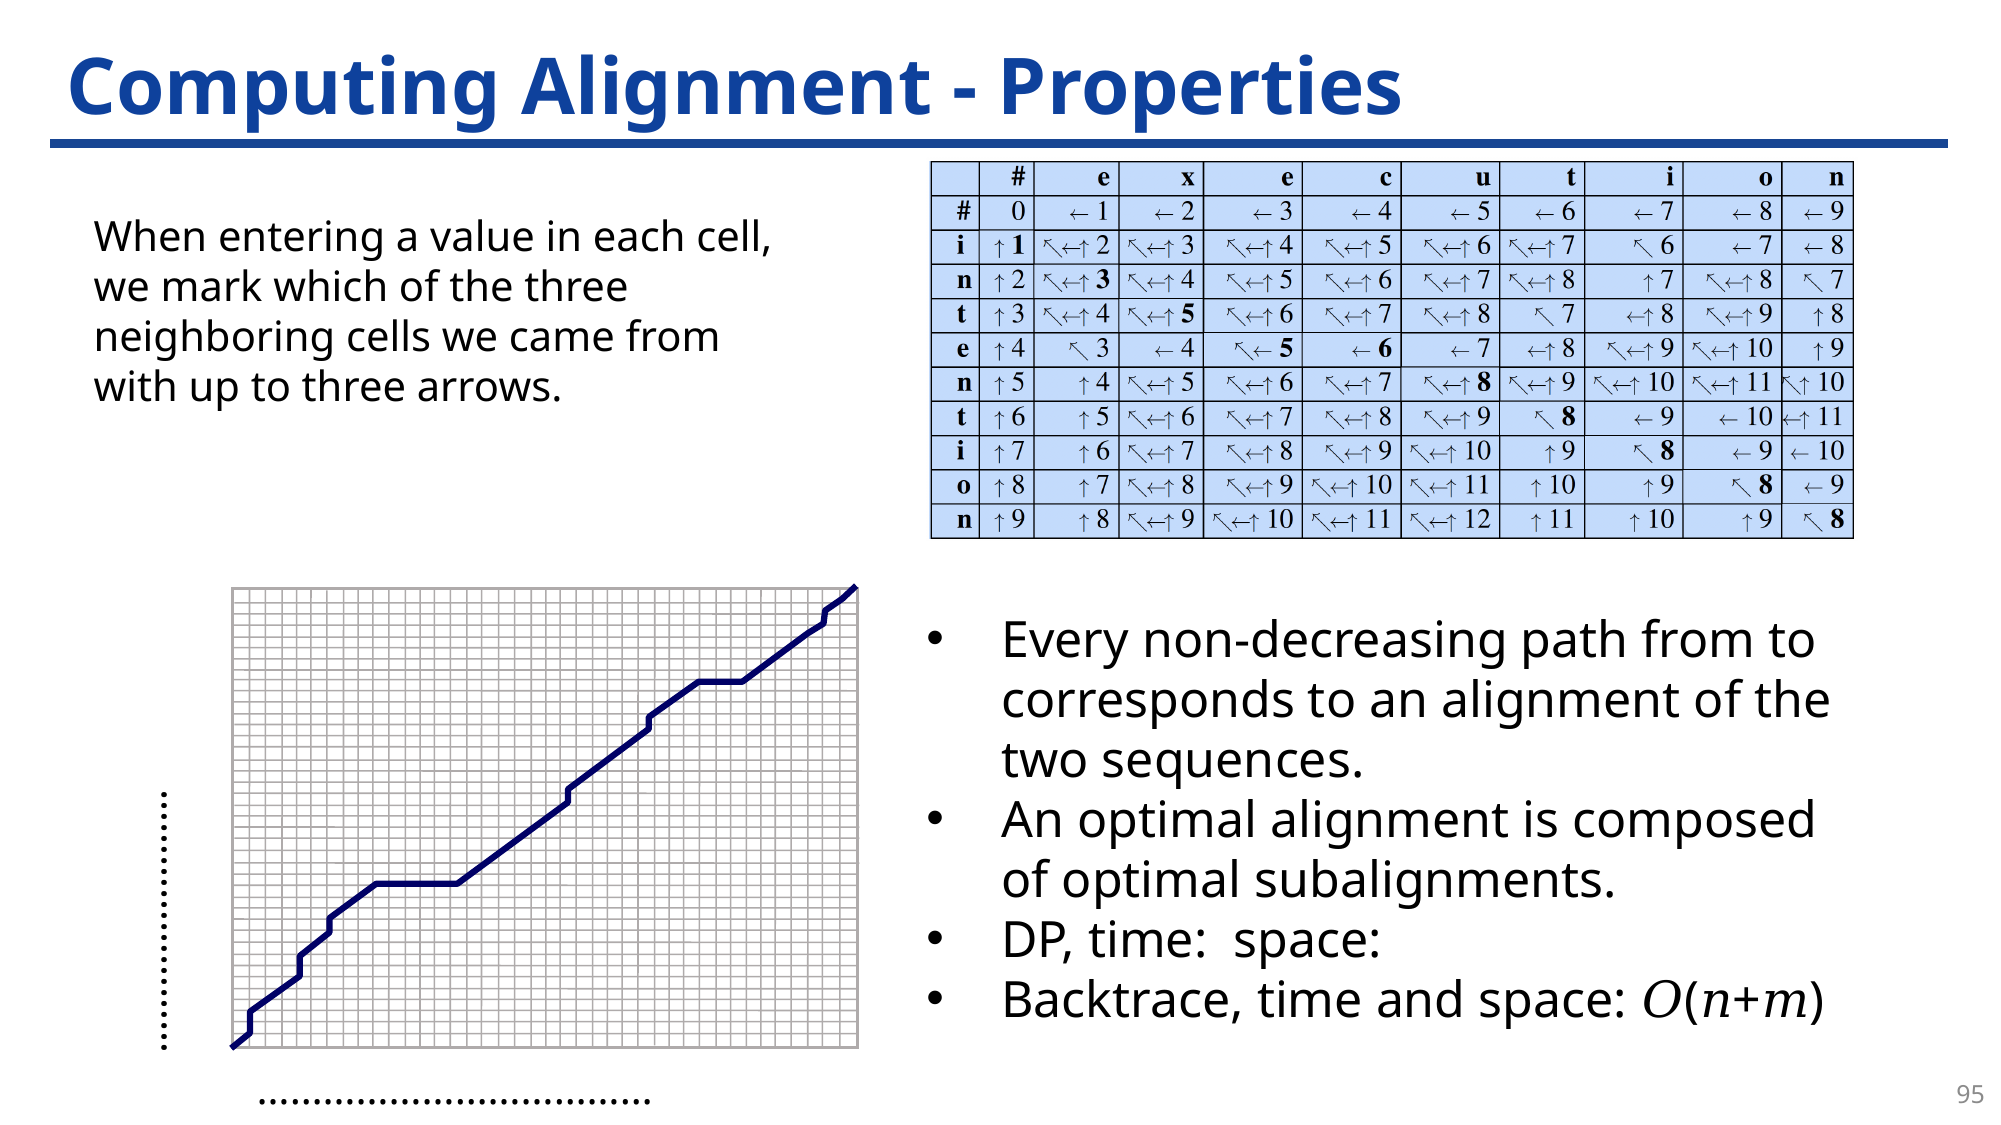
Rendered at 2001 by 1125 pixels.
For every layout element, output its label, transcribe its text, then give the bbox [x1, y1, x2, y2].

text_box [297, 828, 310, 838]
text_box [344, 747, 358, 760]
text_box [731, 943, 746, 954]
text_box [561, 1022, 576, 1033]
text_box [808, 898, 822, 907]
text_box [499, 680, 514, 690]
text_box [717, 839, 730, 850]
text_box [717, 828, 730, 838]
text_box [808, 659, 822, 670]
text_box [297, 931, 310, 942]
text_box [840, 989, 858, 999]
text_box [373, 736, 388, 746]
text_box [515, 794, 531, 805]
text_box [731, 1011, 746, 1021]
text_box [250, 783, 265, 793]
text_box [532, 851, 545, 863]
text_box [311, 638, 326, 647]
text_box [451, 851, 466, 862]
text_box [311, 626, 326, 637]
text_box [823, 702, 839, 713]
text_box [359, 648, 372, 658]
text_box [731, 931, 746, 942]
text_box [311, 603, 326, 613]
text_box [561, 648, 576, 658]
text_box [482, 626, 498, 637]
text_box [232, 714, 249, 760]
text_box [566, 794, 576, 805]
text_box [747, 714, 760, 724]
text_box [593, 989, 607, 999]
text_box [639, 588, 654, 602]
text_box [266, 638, 282, 647]
text_box [639, 603, 654, 613]
text_box [670, 839, 683, 850]
text_box [761, 783, 775, 793]
text_box [655, 898, 669, 907]
text_box [266, 839, 282, 850]
text_box [515, 908, 531, 919]
text_box [266, 626, 282, 637]
text_box [639, 816, 654, 827]
text_box [623, 816, 638, 827]
text_box [451, 1034, 481, 1048]
text_box [499, 714, 514, 724]
text_box [250, 761, 265, 770]
text_box [608, 736, 622, 746]
text_box [808, 1011, 822, 1021]
text_box [823, 1011, 839, 1021]
text_box [373, 603, 388, 613]
text_box [389, 702, 405, 713]
text_box [670, 626, 683, 637]
text_box [792, 761, 807, 771]
text_box [731, 691, 746, 701]
text_box [747, 828, 760, 838]
text_box [546, 966, 560, 976]
text_box [825, 603, 839, 613]
text_box [266, 875, 282, 885]
text_box [808, 714, 822, 724]
text_box [761, 908, 775, 919]
text_box [546, 680, 560, 690]
text_box [359, 1011, 372, 1021]
text_box [532, 680, 545, 690]
text_box [808, 747, 822, 760]
text_box [561, 828, 576, 838]
text_box [747, 931, 760, 942]
text_box [250, 736, 265, 746]
text_box [435, 1034, 450, 1048]
text_box [283, 783, 296, 793]
text_box [311, 794, 326, 805]
text_box [684, 747, 699, 760]
text_box [311, 989, 326, 999]
text_box [406, 747, 420, 760]
text_box [232, 931, 249, 965]
text_box [451, 783, 466, 793]
text_box [623, 725, 638, 735]
text_box [515, 875, 531, 885]
text_box [311, 1000, 326, 1010]
text_box [499, 931, 514, 942]
text_box [250, 851, 265, 862]
text_box [373, 614, 388, 625]
text_box [792, 886, 807, 897]
text_box [421, 603, 434, 613]
text_box [532, 806, 545, 815]
text_box [823, 931, 839, 942]
text_box [451, 955, 466, 965]
text_box [250, 886, 265, 897]
text_box [608, 886, 622, 897]
text_box [684, 1011, 699, 1021]
text_box [467, 714, 481, 724]
text_box [451, 626, 466, 637]
text_box [608, 747, 622, 758]
text_box [389, 614, 405, 625]
text_box [359, 806, 372, 815]
text_box [577, 931, 592, 942]
text_box [747, 659, 755, 665]
text_box [731, 626, 746, 637]
text_box [327, 816, 343, 827]
text_box [451, 725, 466, 735]
text_box [561, 771, 576, 782]
text_box [761, 943, 775, 954]
text_box [266, 670, 282, 679]
text_box [776, 680, 791, 690]
text_box [435, 920, 450, 930]
text_box [250, 747, 265, 760]
text_box [840, 671, 858, 679]
text_box [467, 977, 481, 988]
text_box [499, 725, 514, 735]
text_box [283, 816, 296, 827]
text_box [546, 671, 560, 679]
text_box [482, 828, 498, 838]
text_box [266, 966, 281, 976]
text_box [297, 783, 310, 793]
text_box [344, 691, 358, 701]
text_box [840, 714, 858, 724]
text_box [266, 931, 282, 942]
text_box [655, 747, 669, 760]
text_box [840, 839, 858, 850]
text_box [639, 614, 654, 625]
text_box [747, 588, 760, 602]
text_box [254, 1024, 265, 1033]
text_box [283, 839, 296, 850]
text_box [776, 747, 791, 760]
text_box [232, 1000, 249, 1033]
text_box [747, 626, 760, 637]
text_box [731, 1000, 746, 1010]
text_box [489, 855, 498, 862]
text_box [297, 680, 310, 690]
text_box [731, 588, 746, 602]
text_box [421, 626, 434, 637]
text_box [283, 680, 296, 690]
text_box [435, 1000, 450, 1010]
text_box [561, 671, 576, 679]
text_box [406, 603, 420, 613]
text_box [389, 626, 405, 637]
text_box [840, 659, 858, 670]
text_box [406, 736, 420, 746]
text_box [608, 614, 622, 625]
text_box [577, 828, 592, 838]
text_box [717, 691, 730, 701]
text_box [747, 691, 760, 701]
text_box [467, 886, 481, 897]
text_box [684, 588, 716, 602]
text_box [731, 772, 746, 782]
text_box [761, 614, 775, 625]
text_box [761, 920, 775, 930]
text_box [250, 691, 265, 701]
text_box [467, 603, 481, 613]
text_box [393, 921, 405, 930]
text_box [515, 931, 531, 942]
text_box [327, 603, 343, 613]
text_box [608, 1011, 622, 1021]
text_box [623, 920, 637, 930]
text_box [359, 794, 372, 805]
text_box [700, 638, 716, 647]
text_box [499, 771, 514, 782]
text_box [482, 1034, 514, 1048]
text_box [250, 702, 265, 713]
text_box [250, 908, 265, 919]
text_box [670, 747, 683, 760]
text_box [577, 851, 592, 863]
text_box [747, 648, 760, 658]
text_box [266, 783, 282, 793]
text_box [359, 966, 372, 976]
text_box [684, 955, 699, 965]
text_box [623, 943, 637, 954]
text_box [515, 671, 531, 679]
text_box [655, 680, 669, 690]
text_box [608, 851, 622, 863]
text_box [623, 955, 637, 965]
text_box [700, 783, 716, 793]
text_box [406, 588, 420, 602]
text_box [608, 671, 622, 679]
text_box [451, 920, 466, 930]
text_box [515, 806, 531, 815]
text_box [577, 955, 592, 965]
text_box [311, 931, 326, 942]
text_box [311, 702, 326, 713]
text_box [467, 771, 481, 782]
text_box [515, 955, 531, 965]
text_box [344, 794, 358, 805]
text_box [532, 691, 545, 701]
text_box [424, 899, 434, 907]
text_box [546, 794, 560, 805]
text_box [717, 614, 730, 625]
text_box [373, 638, 388, 647]
text_box [283, 638, 296, 647]
text_box [435, 943, 450, 954]
text_box [639, 747, 654, 760]
text_box [593, 614, 607, 625]
text_box [297, 603, 310, 613]
text_box [639, 691, 654, 701]
text_box [700, 989, 716, 999]
text_box [467, 691, 481, 701]
text_box [344, 1000, 358, 1010]
text_box [761, 806, 775, 815]
text_box [623, 875, 637, 885]
text_box [389, 966, 405, 976]
text_box [655, 1000, 669, 1010]
text_box [577, 989, 592, 999]
text_box [700, 908, 716, 919]
text_box [577, 747, 592, 760]
text_box [406, 977, 420, 988]
text_box [776, 702, 791, 713]
text_box [451, 863, 466, 874]
text_box [731, 603, 746, 613]
text_box [389, 714, 405, 724]
text_box [717, 725, 730, 735]
text_box [482, 1000, 498, 1010]
text_box [451, 736, 466, 746]
text_box [327, 648, 343, 658]
text_box [233, 1036, 249, 1048]
text_box [421, 1022, 434, 1033]
text_box [546, 851, 560, 863]
text_box [808, 691, 822, 701]
text_box [577, 908, 592, 919]
text_box [515, 691, 531, 701]
text_box [670, 977, 683, 988]
text_box [373, 659, 388, 669]
text_box [700, 603, 716, 613]
text_box [823, 864, 839, 874]
text_box [297, 1011, 310, 1021]
text_box [655, 908, 669, 919]
text_box [700, 806, 716, 815]
text_box [670, 725, 683, 735]
text_box [373, 725, 388, 735]
text_box [266, 659, 282, 669]
text_box [250, 725, 265, 735]
text_box [717, 659, 730, 670]
text_box [327, 691, 343, 701]
text_box [623, 671, 638, 679]
text_box [435, 648, 450, 658]
text_box [454, 879, 466, 885]
text_box [623, 908, 637, 919]
text_box [435, 626, 450, 637]
text_box [311, 1011, 326, 1021]
text_box [373, 670, 388, 679]
text_box [670, 864, 683, 874]
text_box [670, 772, 683, 782]
text_box [684, 828, 699, 838]
text_box [373, 714, 388, 724]
text_box [311, 659, 326, 669]
text_box [623, 1022, 637, 1033]
text_box [373, 875, 388, 885]
text_box [561, 1011, 576, 1021]
text_box [561, 691, 576, 701]
text_box [250, 794, 265, 805]
text_box [623, 1011, 637, 1021]
text_box [593, 771, 607, 782]
text_box [499, 1000, 514, 1010]
text_box [761, 1000, 775, 1010]
text_box [546, 1000, 560, 1010]
text_box [532, 886, 545, 897]
text_box [283, 920, 296, 930]
text_box [515, 614, 531, 625]
text_box [608, 806, 622, 815]
text_box [532, 828, 545, 838]
text_box [639, 626, 654, 637]
text_box [840, 828, 858, 838]
text_box [546, 1011, 560, 1021]
text_box [451, 816, 466, 827]
text_box [761, 725, 775, 735]
text_box [283, 908, 296, 919]
text_box [700, 839, 716, 850]
text_box [344, 828, 358, 838]
text_box [451, 828, 466, 838]
text_box [700, 966, 716, 976]
text_box [421, 714, 434, 724]
text_box [389, 736, 405, 746]
text_box [684, 816, 699, 827]
text_box [700, 736, 716, 746]
text_box [684, 725, 699, 735]
text_box [808, 702, 822, 713]
text_box [406, 626, 420, 637]
text_box [684, 864, 699, 874]
text_box [344, 839, 358, 850]
text_box [623, 794, 638, 805]
text_box [283, 626, 296, 637]
text_box [532, 638, 545, 647]
text_box [561, 783, 575, 793]
text_box [546, 638, 560, 647]
text_box [266, 1022, 281, 1033]
text_box [373, 977, 388, 988]
text_box [327, 828, 343, 838]
text_box [808, 828, 822, 838]
text_box [747, 794, 760, 805]
text_box [593, 966, 607, 976]
text_box [561, 614, 576, 625]
text_box [717, 648, 730, 658]
text_box [499, 989, 514, 999]
text_box [823, 648, 839, 658]
text_box [700, 920, 716, 930]
text_box [577, 816, 592, 827]
text_box [593, 931, 607, 942]
text_box [373, 851, 388, 862]
text_box [823, 851, 839, 863]
text_box [406, 783, 420, 793]
text_box [670, 851, 683, 863]
text_box [532, 1011, 545, 1021]
text_box [561, 966, 576, 976]
text_box [561, 864, 576, 874]
text_box [311, 898, 326, 907]
text_box [840, 816, 858, 827]
text_box [344, 670, 358, 679]
text_box [684, 714, 699, 724]
text_box [282, 955, 296, 965]
text_box [482, 806, 498, 815]
text_box [421, 648, 434, 658]
text_box [823, 920, 839, 930]
text_box [747, 920, 760, 930]
text_box [639, 772, 654, 782]
text_box [670, 638, 683, 647]
text_box [717, 886, 730, 897]
text_box [747, 898, 760, 907]
text_box [250, 898, 265, 907]
text_box [623, 648, 638, 658]
text_box [359, 783, 372, 793]
text_box [406, 771, 420, 782]
text_box [311, 875, 326, 885]
text_box [515, 761, 531, 770]
text_box [359, 875, 372, 885]
text_box [467, 931, 481, 942]
text_box [546, 747, 560, 760]
text_box [406, 875, 420, 883]
text_box [792, 806, 807, 815]
text_box [655, 736, 669, 746]
text_box [761, 1022, 775, 1033]
text_box [250, 659, 265, 669]
text_box [532, 671, 545, 679]
text_box [593, 671, 607, 679]
text_box [532, 725, 545, 735]
text_box [577, 1000, 592, 1010]
text_box [623, 839, 637, 850]
text_box [283, 828, 296, 838]
text_box [467, 955, 481, 965]
text_box [451, 714, 466, 724]
text_box [655, 783, 669, 793]
text_box [344, 977, 358, 988]
text_box [684, 931, 699, 942]
text_box [684, 603, 699, 613]
text_box [840, 588, 851, 596]
text_box [761, 588, 807, 602]
text_box [373, 588, 405, 602]
text_box [327, 1022, 343, 1033]
text_box [327, 626, 343, 637]
text_box [406, 680, 420, 690]
text_box [655, 816, 669, 827]
text_box [373, 648, 388, 658]
text_box [623, 966, 637, 976]
text_box [776, 977, 791, 988]
text_box [331, 967, 343, 976]
text_box [577, 702, 592, 713]
text_box [266, 736, 282, 746]
text_box [761, 671, 775, 679]
text_box [776, 691, 791, 701]
text_box [499, 816, 514, 827]
text_box [297, 725, 310, 735]
text_box [761, 702, 775, 713]
text_box [731, 1022, 746, 1033]
text_box [435, 714, 450, 724]
text_box [389, 638, 405, 647]
text_box [389, 1000, 405, 1010]
text_box [270, 1013, 281, 1021]
text_box [561, 989, 576, 999]
text_box [546, 648, 560, 658]
text_box [532, 920, 545, 930]
text_box [561, 603, 576, 613]
text_box [684, 898, 699, 907]
text_box [731, 828, 746, 838]
text_box [532, 736, 545, 746]
text_box [840, 603, 858, 613]
text_box [776, 626, 791, 637]
text_box [327, 908, 341, 919]
text_box [373, 989, 388, 999]
text_box [283, 588, 372, 602]
text_box [266, 747, 282, 760]
text_box [670, 680, 683, 690]
text_box [761, 603, 775, 613]
text_box [297, 626, 310, 637]
text_box [515, 1011, 531, 1021]
text_box [283, 702, 296, 713]
text_box [808, 648, 822, 658]
text_box [608, 714, 622, 724]
text_box [482, 1011, 498, 1021]
text_box [638, 875, 654, 885]
text_box [406, 955, 420, 965]
text_box [467, 794, 481, 805]
text_box [593, 955, 607, 965]
text_box [808, 931, 822, 942]
text_box [467, 702, 481, 713]
text_box [761, 966, 775, 976]
text_box [515, 977, 531, 988]
text_box [577, 920, 592, 930]
text_box [421, 875, 434, 883]
text_box [283, 736, 296, 746]
text_box [499, 747, 514, 760]
text_box [823, 691, 839, 701]
text_box [776, 875, 791, 885]
text_box [700, 875, 716, 885]
text_box [359, 747, 372, 760]
text_box [776, 816, 791, 827]
text_box [373, 771, 388, 782]
text_box [561, 725, 576, 735]
text_box [776, 659, 791, 670]
text_box [421, 816, 434, 827]
text_box [451, 603, 466, 613]
text_box [561, 680, 576, 690]
text_box [684, 626, 699, 637]
text_box [623, 783, 638, 793]
text_box [655, 671, 669, 679]
text_box [623, 886, 637, 897]
text_box [593, 736, 607, 746]
text_box [792, 1000, 807, 1010]
text_box [808, 886, 822, 897]
text_box [823, 966, 839, 976]
text_box [747, 603, 760, 613]
text_box [266, 702, 282, 713]
text_box [482, 920, 498, 930]
text_box [792, 638, 807, 647]
text_box [389, 977, 405, 988]
text_box [684, 736, 699, 746]
text_box [532, 747, 545, 760]
text_box [346, 956, 358, 965]
text_box [608, 839, 622, 850]
text_box [656, 725, 669, 735]
text_box [593, 638, 607, 647]
text_box [282, 977, 296, 988]
text_box [467, 806, 481, 815]
text_box [499, 863, 514, 874]
text_box [283, 898, 296, 907]
text_box [311, 771, 326, 782]
text_box [546, 588, 592, 602]
text_box [499, 659, 514, 670]
text_box [700, 977, 716, 988]
text_box [655, 920, 669, 930]
text_box [823, 680, 839, 690]
text_box [285, 1002, 296, 1010]
text_box [344, 680, 358, 690]
text_box [373, 1011, 388, 1021]
text_box [670, 908, 683, 919]
text_box [840, 725, 858, 735]
text_box [577, 626, 592, 637]
text_box [792, 736, 807, 746]
text_box [389, 875, 405, 883]
text_box [250, 614, 265, 625]
text_box [515, 828, 527, 837]
text_box [389, 670, 405, 679]
text_box [731, 806, 746, 815]
text_box [359, 955, 372, 965]
text_box [747, 680, 760, 690]
text_box [359, 603, 372, 613]
text_box [577, 680, 592, 690]
text_box [747, 864, 760, 874]
text_box [577, 614, 592, 625]
text_box [823, 671, 839, 679]
text_box [593, 864, 607, 874]
text_box [499, 886, 514, 897]
text_box [482, 851, 496, 861]
text_box [792, 851, 807, 863]
text_box [250, 648, 265, 658]
text_box [761, 772, 775, 782]
text_box [684, 648, 699, 658]
text_box [670, 875, 683, 885]
text_box [639, 794, 654, 805]
text_box [297, 691, 310, 701]
text_box [451, 761, 466, 770]
text_box [546, 864, 560, 874]
text_box [499, 943, 514, 954]
text_box [373, 680, 388, 690]
text_box [577, 648, 592, 658]
text_box [232, 875, 249, 897]
text_box [232, 920, 249, 930]
text_box [840, 691, 858, 701]
text_box [283, 886, 296, 897]
text_box [639, 671, 654, 679]
text_box [808, 794, 822, 805]
text_box [608, 966, 622, 976]
text_box [327, 886, 343, 897]
text_box [373, 943, 388, 954]
text_box [406, 761, 420, 770]
text_box [311, 886, 326, 897]
text_box [577, 771, 591, 781]
text_box [546, 839, 560, 850]
text_box [731, 648, 746, 658]
text_box [250, 680, 265, 690]
text_box [283, 747, 296, 760]
text_box [344, 806, 358, 815]
text_box [655, 614, 669, 625]
text_box [344, 702, 358, 713]
text_box [840, 680, 858, 690]
text_box [776, 614, 791, 625]
text_box [359, 839, 372, 850]
text_box [717, 989, 730, 999]
text_box [638, 908, 654, 919]
text_box [373, 1022, 388, 1033]
text_box [593, 659, 607, 670]
text_box [623, 638, 638, 647]
text_box [359, 761, 372, 770]
text_box [655, 1022, 669, 1033]
text_box [808, 989, 822, 999]
text_box [623, 864, 637, 874]
text_box [684, 966, 699, 976]
text_box [297, 1022, 310, 1033]
text_box [717, 603, 730, 613]
text_box [731, 725, 746, 735]
text_box [638, 898, 654, 907]
text_box [670, 761, 683, 771]
text_box [482, 943, 498, 954]
text_box [546, 714, 560, 724]
text_box [655, 761, 669, 771]
text_box [792, 816, 807, 827]
text_box [776, 851, 791, 863]
text_box [232, 614, 249, 637]
text_box [731, 955, 746, 965]
text_box [792, 747, 807, 760]
text_box [840, 1000, 858, 1010]
text_box [561, 875, 576, 885]
text_box [499, 736, 514, 746]
text_box [546, 955, 560, 965]
text_box [232, 977, 249, 999]
text_box [623, 931, 637, 942]
text_box [532, 714, 545, 724]
text_box [577, 1022, 592, 1033]
text_box [823, 898, 839, 907]
text_box [577, 1034, 607, 1048]
text_box [421, 931, 434, 942]
text_box [451, 671, 466, 679]
text_box [482, 989, 498, 999]
text_box [655, 989, 669, 999]
text_box [561, 943, 576, 954]
text_box [561, 806, 576, 815]
text_box [684, 920, 699, 930]
text_box [808, 806, 822, 815]
text_box [250, 1000, 264, 1010]
text_box [297, 736, 310, 746]
text_box [373, 702, 388, 713]
text_box [608, 1022, 622, 1033]
text_box [639, 648, 654, 658]
text_box [700, 943, 716, 954]
text_box [608, 691, 622, 701]
text_box [747, 1022, 760, 1033]
text_box [808, 638, 822, 647]
text_box [761, 955, 775, 965]
text_box [532, 1000, 545, 1010]
text_box [435, 1011, 450, 1021]
text_box [792, 1022, 807, 1033]
text_box [623, 659, 638, 670]
text_box [451, 691, 466, 701]
text_box [747, 725, 760, 735]
text_box [731, 875, 746, 885]
text_box [373, 691, 388, 701]
text_box [266, 691, 282, 701]
text_box [389, 955, 405, 965]
text_box [792, 1011, 807, 1021]
text_box [808, 839, 822, 850]
text_box [389, 603, 405, 613]
text_box [561, 851, 576, 863]
text_box [451, 794, 466, 805]
text_box [717, 851, 730, 863]
text_box [593, 943, 607, 954]
text_box [577, 864, 592, 874]
text_box [482, 839, 498, 850]
text_box [700, 714, 716, 724]
text_box [700, 828, 716, 838]
text_box [311, 648, 326, 658]
text_box [406, 816, 420, 827]
text_box [639, 638, 654, 647]
text_box [717, 898, 730, 907]
text_box [467, 989, 481, 999]
text_box [266, 908, 282, 919]
text_box [731, 680, 746, 690]
text_box [823, 772, 839, 782]
slide_number 95 [1899, 1065, 2000, 1125]
text_box [577, 714, 592, 724]
text_box [731, 747, 746, 760]
text_box [421, 783, 434, 793]
text_box [639, 680, 654, 690]
text_box [421, 794, 434, 805]
text_box [623, 898, 637, 907]
text_box [776, 638, 784, 644]
text_box [546, 875, 560, 885]
text_box [761, 898, 775, 907]
text_box [389, 747, 405, 760]
text_box [467, 588, 498, 602]
text_box [421, 588, 466, 602]
text_box [359, 977, 372, 988]
text_box [792, 875, 807, 885]
text_box [266, 886, 282, 897]
text_box [840, 943, 858, 954]
text_box [717, 1000, 730, 1010]
text_box [747, 886, 760, 897]
text_box [731, 898, 746, 907]
text_box [655, 806, 669, 815]
text_box [717, 682, 730, 690]
text_box [532, 816, 543, 824]
text_box [373, 816, 388, 827]
text_box [655, 588, 669, 602]
text_box [776, 989, 791, 999]
text_box [406, 966, 420, 976]
text_box [389, 931, 405, 942]
text_box [266, 943, 296, 954]
text_box [311, 761, 326, 770]
text_box [670, 1022, 683, 1033]
text_box [311, 614, 326, 625]
text_box [359, 680, 372, 690]
text_box [639, 783, 654, 793]
text_box [327, 863, 343, 874]
text_box [359, 828, 372, 838]
text_box [499, 603, 514, 613]
text_box [451, 702, 466, 713]
text_box [250, 966, 265, 976]
text_box [577, 794, 592, 805]
text_box [283, 714, 296, 724]
text_box [532, 603, 545, 613]
text_box [593, 828, 607, 838]
text_box [389, 771, 405, 782]
text_box [266, 761, 282, 770]
text_box [776, 794, 791, 805]
text_box [467, 638, 481, 647]
text_box [608, 1034, 699, 1048]
text_box [344, 659, 358, 669]
text_box [608, 864, 622, 874]
text_box [344, 771, 358, 782]
text_box [266, 771, 282, 782]
text_box [532, 626, 545, 637]
text_box [670, 1000, 683, 1010]
text_box [670, 931, 683, 942]
text_box [359, 725, 372, 735]
text_box [297, 886, 310, 897]
text_box [546, 908, 560, 919]
text_box [840, 1011, 858, 1021]
text_box [546, 702, 560, 713]
text_box [717, 816, 730, 827]
text_box [435, 908, 450, 919]
text_box [840, 955, 858, 976]
text_box [670, 886, 683, 897]
text_box [561, 908, 576, 919]
text_box [283, 761, 296, 770]
text_box [593, 714, 607, 724]
text_box [561, 736, 576, 746]
text_box [389, 725, 405, 735]
text_box [792, 1034, 822, 1048]
text_box [638, 920, 654, 930]
text_box [232, 1034, 247, 1046]
text_box [546, 920, 560, 930]
text_box [406, 794, 420, 805]
text_box [684, 839, 699, 850]
text_box [623, 714, 638, 724]
text_box [747, 966, 760, 976]
text_box [266, 851, 282, 862]
text_box [467, 898, 481, 907]
text_box [467, 1000, 481, 1010]
text_box [515, 1000, 531, 1010]
text_box [266, 1034, 296, 1048]
text_box [406, 863, 420, 874]
text_box [608, 989, 622, 999]
text_box [515, 736, 531, 746]
text_box [451, 943, 466, 954]
text_box [623, 603, 638, 613]
text_box [327, 771, 343, 782]
text_box [311, 747, 326, 760]
text_box [283, 648, 296, 658]
text_box [421, 989, 434, 999]
text_box [655, 966, 669, 976]
text_box [840, 783, 858, 793]
text_box [561, 747, 576, 760]
text_box [639, 659, 654, 670]
text_box [639, 702, 654, 713]
text_box [776, 603, 791, 613]
text_box [250, 920, 265, 930]
text_box [421, 806, 434, 815]
text_box [593, 1022, 607, 1033]
text_box [421, 920, 434, 930]
text_box [577, 1011, 592, 1021]
text_box [499, 614, 514, 625]
text_box [499, 626, 514, 637]
text_box [515, 851, 531, 874]
text_box [747, 702, 760, 713]
text_box [297, 659, 310, 669]
text_box [823, 875, 839, 885]
text_box [359, 1034, 388, 1048]
text_box [373, 966, 388, 976]
text_box [792, 691, 807, 701]
text_box [467, 1011, 481, 1021]
text_box [731, 783, 746, 793]
text_box [297, 908, 310, 919]
text_box [578, 783, 592, 793]
text_box [406, 943, 420, 954]
text_box [808, 966, 822, 976]
text_box [608, 816, 622, 827]
text_box [297, 806, 310, 815]
text_box [717, 588, 730, 602]
text_box [532, 761, 545, 770]
text_box [776, 1034, 791, 1048]
text_box [593, 898, 607, 907]
text_box [776, 783, 791, 793]
text_box [823, 1000, 839, 1010]
text_box [359, 863, 372, 874]
text_box [823, 638, 839, 647]
text_box [655, 659, 669, 670]
text_box [359, 886, 371, 895]
text_box [792, 603, 807, 613]
text_box [731, 977, 746, 988]
text_box [435, 863, 450, 874]
text_box [608, 648, 622, 658]
text_box [435, 898, 450, 907]
text_box [406, 725, 420, 735]
text_box [499, 966, 514, 976]
text_box [823, 955, 839, 965]
text_box [776, 761, 791, 771]
text_box [840, 794, 858, 805]
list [925, 157, 1858, 541]
text_box [327, 702, 343, 713]
text_box [717, 977, 730, 988]
text_box [655, 864, 669, 874]
text_box [776, 714, 791, 724]
text_box [823, 714, 839, 724]
text_box [747, 747, 760, 760]
text_box [638, 943, 654, 954]
text_box [700, 864, 716, 874]
text_box [638, 931, 654, 942]
text_box [731, 908, 746, 919]
text_box [311, 839, 326, 850]
text_box [808, 671, 822, 679]
text_box [408, 910, 420, 919]
text_box [747, 806, 760, 815]
text_box [499, 671, 514, 679]
text_box [608, 943, 622, 954]
text_box [761, 839, 775, 850]
text_box [311, 816, 326, 827]
text_box [808, 614, 816, 620]
text_box [532, 955, 545, 965]
text_box [561, 886, 576, 897]
text_box [546, 816, 560, 827]
text_box [250, 943, 265, 954]
text_box [655, 839, 669, 850]
text_box [300, 991, 310, 999]
text_box [451, 931, 466, 942]
text_box [250, 863, 265, 874]
text_box [232, 761, 249, 770]
text_box [623, 977, 637, 988]
text_box [344, 966, 358, 976]
text_box [561, 794, 567, 803]
text_box [808, 875, 822, 885]
text_box [638, 1011, 654, 1021]
text_box [700, 772, 716, 782]
text_box [623, 828, 654, 838]
text_box [344, 761, 358, 770]
text_box [373, 955, 388, 965]
text_box [406, 931, 420, 942]
text_box [359, 1022, 372, 1033]
text_box [311, 691, 326, 701]
text_box [761, 659, 775, 670]
text_box [283, 659, 296, 669]
text_box [250, 955, 265, 965]
text_box [823, 659, 839, 670]
text_box [623, 806, 638, 815]
text_box [792, 626, 800, 632]
text_box [776, 931, 791, 942]
text_box [297, 648, 310, 658]
text_box [823, 614, 839, 625]
text_box [250, 1034, 265, 1048]
text_box [435, 671, 450, 679]
text_box [297, 1034, 310, 1048]
text_box [593, 920, 607, 930]
text_box [792, 772, 807, 782]
text_box [532, 864, 545, 874]
text_box [840, 851, 858, 863]
text_box [499, 794, 514, 805]
text_box [297, 771, 310, 782]
text_box [761, 1011, 775, 1021]
text_box [250, 931, 265, 942]
text_box [297, 943, 310, 954]
text_box [532, 1022, 545, 1033]
text_box [297, 863, 310, 874]
text_box [250, 638, 265, 647]
text_box [389, 659, 405, 669]
text_box [421, 725, 434, 735]
text_box [266, 680, 282, 690]
text_box [435, 638, 450, 647]
text_box [435, 828, 450, 838]
text_box [808, 816, 822, 827]
text_box [532, 989, 545, 999]
text_box [499, 828, 514, 838]
text_box [593, 977, 607, 988]
text_box [406, 851, 420, 862]
text_box [451, 977, 466, 988]
text_box [532, 783, 545, 793]
text_box [499, 638, 514, 647]
text_box [747, 1011, 760, 1021]
text_box [639, 761, 654, 771]
text_box [686, 703, 699, 713]
text_box [717, 864, 730, 874]
text_box [623, 614, 638, 625]
text_box [623, 588, 638, 602]
text_box [482, 638, 498, 647]
text_box [515, 816, 531, 827]
text_box [561, 714, 576, 724]
text_box [451, 886, 466, 897]
text_box [731, 794, 746, 805]
text_box [608, 931, 622, 942]
text_box [684, 638, 699, 647]
text_box [792, 977, 807, 988]
text_box [700, 648, 716, 658]
text_box [421, 1011, 434, 1021]
text_box [761, 680, 775, 690]
text_box [283, 931, 296, 942]
text_box [747, 783, 760, 793]
text_box [655, 943, 669, 954]
text_box [561, 839, 576, 850]
text_box [638, 955, 654, 965]
text_box [761, 931, 775, 942]
text_box [467, 648, 481, 658]
text_box [638, 989, 654, 999]
text_box [467, 828, 481, 838]
text_box [327, 736, 343, 746]
text_box [406, 659, 420, 669]
text_box [747, 816, 760, 827]
text_box [327, 898, 343, 907]
text_box [499, 691, 514, 701]
text_box [467, 908, 481, 919]
text_box [623, 772, 638, 782]
text_box [532, 943, 545, 954]
text_box [373, 626, 388, 637]
text_box [670, 920, 683, 930]
text_box [359, 736, 372, 746]
text_box [808, 783, 822, 793]
text_box [344, 648, 358, 658]
text_box [467, 659, 481, 670]
text_box [561, 1000, 576, 1010]
text_box [266, 898, 282, 907]
text_box [515, 839, 531, 850]
text_box [389, 691, 405, 701]
text_box [421, 955, 434, 965]
text_box [467, 920, 481, 930]
text_box [327, 614, 343, 625]
text_box [435, 989, 450, 999]
text_box [593, 626, 607, 637]
text_box [731, 989, 746, 999]
text_box [344, 626, 358, 637]
text_box [641, 737, 654, 746]
text_box [684, 875, 699, 885]
text_box [546, 943, 560, 954]
text_box [593, 783, 607, 793]
text_box [373, 863, 388, 874]
text_box [840, 702, 858, 713]
text_box [593, 816, 607, 827]
text_box [250, 989, 265, 999]
text_box [421, 943, 434, 954]
text_box [593, 603, 607, 613]
text_box [359, 816, 372, 827]
text_box [515, 638, 531, 647]
text_box [823, 603, 831, 609]
title Computing Alignment - Properties [51, 39, 1947, 140]
text_box [327, 725, 343, 735]
text_box [297, 851, 310, 862]
text_box [561, 931, 576, 942]
text_box [840, 1022, 858, 1033]
text_box [532, 875, 545, 885]
text_box [717, 638, 730, 647]
text_box [451, 614, 466, 625]
text_box [359, 614, 372, 625]
text_box [435, 747, 450, 760]
text_box [608, 794, 622, 805]
text_box [608, 725, 622, 735]
text_box [297, 638, 310, 647]
text_box [327, 680, 343, 690]
text_box [593, 725, 607, 735]
text_box [593, 851, 607, 863]
text_box [700, 761, 716, 771]
text_box [435, 614, 450, 625]
text_box [482, 714, 498, 724]
text_box [792, 702, 807, 713]
text_box [327, 989, 343, 999]
text_box [808, 851, 822, 863]
text_box [761, 875, 775, 885]
text_box [639, 806, 654, 815]
text_box [373, 1000, 388, 1010]
text_box [482, 898, 498, 907]
text_box [282, 1011, 296, 1021]
text_box [655, 772, 669, 782]
text_box [297, 875, 310, 885]
text_box [577, 977, 592, 988]
text_box [670, 603, 683, 613]
text_box [389, 794, 405, 805]
text_box [482, 931, 498, 942]
text_box [608, 977, 622, 988]
text_box [593, 1000, 607, 1010]
text_box [823, 989, 839, 999]
text_box [747, 638, 760, 647]
text_box [717, 875, 730, 885]
text_box [499, 955, 514, 965]
text_box [377, 933, 388, 942]
text_box [700, 671, 716, 679]
text_box [840, 806, 858, 815]
text_box [311, 1034, 326, 1048]
text_box [482, 886, 498, 897]
text_box [608, 783, 622, 793]
text_box [608, 908, 622, 919]
text_box [577, 966, 592, 976]
text_box [731, 659, 746, 670]
text_box [670, 671, 683, 679]
text_box [373, 828, 388, 838]
text_box [840, 864, 858, 874]
text_box [608, 702, 622, 713]
text_box [499, 898, 514, 907]
text_box [808, 864, 822, 874]
text_box [532, 839, 545, 850]
text_box [515, 702, 531, 713]
text_box [359, 1000, 372, 1010]
text_box [482, 659, 498, 670]
text_box [546, 783, 560, 793]
text_box [435, 659, 450, 670]
text_box [521, 831, 531, 838]
text_box [776, 955, 791, 965]
text_box [808, 761, 822, 771]
text_box [546, 725, 560, 735]
text_box [761, 886, 775, 897]
text_box [359, 691, 372, 701]
text_box [747, 875, 760, 885]
text_box [435, 839, 450, 850]
text_box [684, 806, 699, 815]
text_box [344, 1034, 358, 1048]
text_box [700, 1034, 775, 1048]
text_box [776, 671, 791, 679]
text_box [702, 691, 716, 701]
text_box [451, 1011, 466, 1021]
text_box [840, 875, 858, 885]
text_box [684, 783, 699, 793]
text_box [406, 828, 420, 838]
text_box [482, 614, 498, 625]
text_box [282, 966, 296, 976]
text_box [421, 851, 434, 862]
text_box [670, 691, 683, 701]
text_box [731, 638, 746, 647]
text_box [421, 828, 434, 838]
text_box [670, 806, 683, 815]
text_box [670, 794, 683, 805]
text_box [327, 670, 343, 679]
text_box [451, 839, 466, 850]
text_box [808, 977, 822, 988]
text_box [515, 920, 531, 930]
text_box [435, 771, 450, 782]
text_box [670, 614, 683, 625]
text_box [731, 851, 746, 863]
text_box [311, 670, 326, 679]
text_box [311, 714, 326, 724]
text_box [561, 955, 576, 965]
text_box [327, 977, 343, 988]
text_box [808, 955, 822, 965]
text_box [467, 614, 481, 625]
text_box [250, 806, 265, 815]
text_box [608, 920, 622, 930]
text_box [655, 851, 669, 863]
text_box [482, 908, 498, 919]
text_box [467, 1022, 481, 1033]
text_box [608, 638, 622, 647]
text_box [761, 977, 775, 988]
text_box [747, 736, 760, 746]
text_box [717, 794, 730, 805]
text_box [792, 659, 807, 670]
text_box [389, 943, 405, 954]
text_box [327, 1011, 343, 1021]
text_box [608, 626, 622, 637]
text_box [344, 851, 358, 862]
text_box [655, 794, 669, 805]
text_box [283, 794, 296, 805]
text_box [536, 820, 545, 827]
text_box [266, 989, 280, 999]
text_box [808, 943, 822, 954]
text_box [792, 839, 807, 850]
text_box [451, 908, 466, 919]
text_box [731, 761, 746, 771]
text_box [608, 955, 622, 965]
text_box [389, 828, 405, 838]
text_box [593, 648, 607, 658]
text_box [266, 725, 282, 735]
text_box [561, 626, 576, 637]
text_box [297, 761, 310, 770]
text_box [593, 806, 607, 815]
text_box [731, 839, 746, 850]
text_box [717, 806, 730, 815]
text_box [684, 989, 699, 999]
text_box [577, 725, 592, 735]
text_box [700, 851, 716, 863]
text_box [823, 828, 839, 838]
text_box [250, 839, 265, 850]
text_box [840, 772, 858, 782]
text_box [593, 761, 604, 769]
text_box [823, 908, 839, 919]
text_box [608, 659, 622, 670]
text_box [297, 839, 310, 850]
text_box [266, 920, 282, 930]
text_box [515, 680, 531, 690]
text_box [344, 736, 358, 746]
text_box [435, 725, 450, 735]
text_box [700, 626, 716, 637]
text_box [435, 794, 450, 805]
text_box [515, 783, 531, 793]
text_box [482, 761, 498, 770]
text_box [515, 771, 531, 782]
text_box [389, 680, 405, 690]
text_box [515, 603, 531, 613]
text_box [776, 1011, 791, 1021]
text_box [776, 966, 791, 976]
text_box [532, 648, 545, 658]
text_box [373, 761, 388, 770]
text_box [608, 828, 622, 838]
text_box [608, 603, 622, 613]
text_box [232, 783, 249, 874]
text_box [623, 761, 638, 771]
text_box [451, 638, 466, 647]
text_box [515, 898, 531, 907]
text_box [655, 638, 669, 647]
text_box [623, 1000, 637, 1010]
text_box [792, 931, 807, 942]
text_box [389, 1034, 434, 1048]
text_box [266, 816, 282, 827]
text_box [406, 839, 420, 850]
text_box [623, 989, 637, 999]
text_box [717, 966, 730, 976]
text_box [283, 806, 296, 815]
text_box [482, 603, 498, 613]
text_box [283, 725, 296, 735]
text_box [823, 816, 839, 827]
text_box [623, 626, 638, 637]
text_box [532, 702, 545, 713]
text_box [747, 761, 760, 771]
text_box [546, 771, 560, 782]
text_box [593, 747, 607, 760]
text_box [482, 977, 498, 988]
text_box [792, 920, 807, 930]
text_box [608, 1000, 622, 1010]
text_box [327, 761, 343, 770]
text_box [684, 671, 699, 679]
text_box [435, 977, 450, 988]
text_box [638, 1000, 654, 1010]
text_box When entering a value in each cell, we mark which of the three neighboring cells we came from with up to three arrows. [78, 202, 823, 418]
text_box [776, 772, 791, 782]
text_box [840, 736, 858, 746]
text_box [327, 794, 343, 805]
text_box [435, 736, 450, 746]
text_box [717, 761, 730, 771]
text_box [638, 977, 654, 988]
text_box [608, 761, 622, 782]
text_box [482, 794, 498, 805]
text_box [327, 747, 343, 760]
text_box [344, 603, 358, 613]
text_box [232, 638, 249, 658]
text_box [776, 1000, 791, 1010]
text_box [437, 888, 450, 897]
text_box [593, 680, 607, 690]
text_box [808, 920, 822, 930]
text_box [655, 931, 669, 942]
text_box [608, 680, 622, 690]
text_box [761, 851, 775, 863]
text_box [761, 626, 775, 637]
text_box [792, 898, 807, 907]
text_box [435, 931, 450, 942]
text_box [655, 977, 669, 988]
text_box [670, 898, 683, 907]
text_box [731, 966, 746, 976]
text_box [700, 816, 716, 827]
text_box [561, 816, 576, 827]
text_box [499, 1011, 514, 1021]
text_box [515, 648, 531, 658]
text_box [482, 680, 498, 690]
text_box [344, 816, 358, 827]
text_box [561, 898, 576, 907]
text_box [546, 691, 560, 701]
text_box [776, 806, 791, 815]
text_box [344, 875, 358, 885]
text_box [435, 875, 450, 883]
text_box [808, 736, 822, 746]
text_box [792, 648, 807, 658]
text_box [344, 614, 358, 625]
text_box [282, 1022, 296, 1033]
text_box [577, 886, 592, 897]
text_box [840, 977, 858, 988]
text_box [700, 886, 716, 897]
text_box [546, 886, 560, 897]
text_box [232, 670, 249, 690]
text_box [421, 839, 434, 850]
text_box [840, 931, 858, 942]
text_box [761, 638, 775, 647]
text_box [451, 648, 466, 658]
text_box [421, 680, 434, 690]
text_box [808, 626, 822, 637]
text_box [406, 1011, 420, 1021]
text_box [717, 943, 730, 954]
text_box [700, 725, 716, 735]
text_box [808, 603, 822, 613]
text_box [823, 761, 839, 771]
text_box [311, 725, 326, 735]
text_box [467, 626, 481, 637]
text_box [840, 614, 858, 625]
text_box [451, 659, 466, 670]
text_box [250, 626, 265, 637]
text_box [684, 943, 699, 954]
text_box [532, 908, 545, 919]
text_box [451, 1000, 466, 1010]
text_box [808, 588, 839, 602]
text_box [283, 863, 296, 874]
text_box [670, 943, 683, 954]
text_box [717, 626, 730, 637]
text_box [515, 626, 531, 637]
text_box [311, 920, 326, 930]
text_box [250, 714, 265, 724]
text_box [297, 614, 310, 625]
text_box [232, 659, 249, 669]
text_box [670, 783, 683, 793]
text_box [232, 588, 282, 613]
text_box [359, 638, 372, 647]
text_box [532, 966, 545, 976]
text_box [776, 920, 791, 930]
text_box [344, 989, 358, 999]
text_box [421, 761, 434, 770]
text_box [231, 585, 857, 1049]
text_box [731, 614, 746, 625]
text_box [482, 816, 498, 827]
text_box [482, 671, 498, 679]
text_box [250, 670, 265, 679]
text_box [232, 691, 249, 713]
text_box [297, 794, 310, 805]
text_box [792, 680, 807, 690]
text_box [546, 761, 560, 770]
text_box [638, 839, 654, 850]
text_box [792, 614, 807, 625]
text_box [577, 638, 592, 647]
text_box [266, 648, 282, 658]
text_box [266, 828, 282, 838]
text_box [327, 875, 343, 885]
text_box [731, 816, 746, 827]
text_box [577, 671, 592, 679]
text_box [451, 875, 463, 883]
text_box [389, 648, 405, 658]
text_box [700, 1000, 716, 1010]
text_box [638, 851, 654, 863]
text_box [776, 648, 791, 658]
text_box [406, 670, 420, 679]
text_box [761, 828, 775, 838]
text_box [499, 908, 514, 919]
text_box [840, 920, 858, 930]
text_box [747, 1000, 760, 1010]
text_box [297, 898, 310, 907]
text_box [311, 806, 326, 815]
text_box [546, 626, 560, 637]
text_box [250, 977, 265, 988]
text_box [823, 977, 839, 988]
text_box [359, 659, 372, 669]
text_box [792, 783, 807, 793]
text_box [532, 931, 545, 942]
text_box [451, 806, 466, 815]
text_box [499, 761, 514, 770]
text_box [421, 747, 434, 760]
text_box [467, 725, 481, 735]
text_box [389, 863, 405, 874]
text_box [684, 886, 699, 897]
text_box [840, 626, 858, 647]
text_box [435, 691, 450, 701]
text_box [389, 761, 405, 770]
text_box [577, 839, 592, 850]
text_box [823, 783, 839, 793]
text_box [561, 1034, 576, 1048]
text_box [311, 908, 326, 919]
text_box [359, 670, 372, 679]
text_box [499, 806, 514, 815]
text_box [451, 989, 466, 999]
text_box [327, 1034, 343, 1048]
text_box [482, 863, 498, 874]
text_box [747, 977, 760, 988]
text_box [792, 966, 807, 976]
text_box [792, 828, 807, 838]
text_box [373, 839, 388, 850]
text_box [532, 977, 545, 988]
text_box [344, 1022, 358, 1033]
text_box [823, 747, 839, 760]
text_box [761, 648, 770, 655]
text_box [623, 736, 637, 746]
text_box [561, 761, 576, 770]
text_box [747, 955, 760, 965]
text_box [327, 783, 343, 793]
text_box [561, 638, 576, 647]
text_box [515, 725, 531, 735]
text_box [670, 588, 683, 602]
text_box [389, 1011, 405, 1021]
text_box [406, 638, 420, 647]
text_box [840, 588, 858, 602]
text_box [505, 843, 514, 850]
text_box [655, 955, 669, 965]
text_box [515, 886, 531, 897]
text_box [327, 839, 343, 850]
text_box [311, 863, 326, 874]
text_box [389, 839, 405, 850]
text_box [311, 1022, 326, 1033]
text_box [499, 702, 514, 713]
text_box [747, 772, 760, 782]
text_box [670, 648, 683, 658]
text_box [700, 955, 716, 965]
text_box [359, 771, 372, 782]
text_box [655, 702, 668, 711]
text_box [747, 851, 760, 863]
text_box [482, 736, 498, 746]
text_box [266, 955, 281, 965]
text_box [823, 794, 839, 805]
text_box [421, 977, 434, 988]
text_box [684, 977, 699, 988]
text_box [731, 920, 746, 930]
text_box [776, 886, 791, 897]
text_box [823, 806, 839, 815]
text_box [532, 771, 545, 782]
text_box [421, 863, 434, 874]
text_box [482, 702, 498, 713]
text_box [776, 725, 791, 735]
text_box [748, 671, 760, 679]
text_box [553, 809, 560, 815]
text_box [406, 1022, 420, 1033]
text_box [593, 691, 607, 701]
text_box [761, 794, 775, 805]
text_box [776, 828, 791, 838]
text_box [344, 1011, 358, 1021]
text_box [283, 603, 296, 613]
text_box [546, 1022, 560, 1033]
text_box [327, 806, 343, 815]
text_box [717, 736, 730, 746]
text_box [776, 898, 791, 907]
text_box [655, 886, 669, 897]
text_box [515, 989, 531, 999]
text_box [577, 659, 592, 670]
text_box [700, 1022, 716, 1033]
text_box [776, 736, 791, 746]
text_box [297, 714, 310, 724]
text_box [482, 875, 498, 885]
text_box [344, 714, 358, 724]
text_box [283, 614, 296, 625]
text_box [792, 908, 807, 919]
text_box [421, 638, 434, 647]
text_box [593, 875, 607, 885]
text_box [467, 747, 481, 760]
text_box [670, 989, 683, 999]
text_box [655, 828, 669, 838]
text_box [406, 806, 420, 815]
text_box [435, 816, 450, 827]
text_box [684, 761, 699, 771]
text_box [283, 875, 296, 885]
text_box [700, 898, 716, 907]
text_box [515, 1034, 560, 1048]
text_box [435, 806, 450, 815]
text_box [232, 771, 249, 782]
text_box [670, 955, 683, 965]
text_box [684, 772, 699, 782]
text_box [435, 1022, 450, 1033]
text_box [373, 794, 388, 805]
text_box [808, 1000, 822, 1010]
text_box [482, 725, 498, 735]
text_box [577, 603, 592, 613]
text_box [406, 920, 420, 930]
text_box [823, 736, 839, 746]
text_box [546, 659, 560, 670]
text_box [359, 702, 372, 713]
text_box [344, 638, 358, 647]
text_box [776, 864, 791, 874]
text_box [747, 908, 760, 919]
text_box [359, 989, 372, 999]
text_box [389, 989, 405, 999]
text_box [311, 783, 326, 793]
text_box [808, 1022, 822, 1033]
text_box [499, 920, 514, 930]
text_box [250, 875, 265, 885]
text_box [327, 659, 343, 669]
text_box [670, 816, 683, 827]
text_box [684, 659, 699, 670]
text_box [406, 1000, 420, 1010]
text_box [297, 747, 310, 760]
text_box [717, 747, 730, 760]
text_box [761, 736, 775, 746]
text_box [359, 714, 372, 724]
text_box [593, 588, 622, 602]
text_box [717, 955, 730, 965]
text_box [499, 588, 531, 602]
text_box [499, 839, 512, 849]
text_box [482, 691, 498, 701]
text_box [311, 828, 326, 838]
text_box [467, 736, 481, 746]
text_box [327, 714, 343, 724]
text_box [250, 816, 265, 827]
text_box [344, 863, 358, 874]
text_box [761, 761, 775, 771]
text_box [717, 931, 730, 942]
text_box [761, 747, 775, 760]
text_box [717, 702, 730, 713]
text_box [792, 943, 807, 954]
text_box [297, 816, 310, 827]
text_box [406, 614, 420, 625]
text_box [684, 908, 699, 919]
text_box [344, 783, 358, 793]
text_box [435, 680, 450, 690]
text_box [546, 736, 560, 746]
text_box [421, 659, 434, 679]
text_box [467, 816, 481, 827]
text_box [327, 1000, 343, 1010]
text_box [344, 886, 358, 897]
text_box [700, 614, 716, 625]
text_box [499, 783, 514, 793]
text_box [823, 839, 839, 850]
text_box [532, 898, 545, 907]
text_box [561, 659, 576, 670]
text_box [655, 626, 669, 637]
text_box [717, 671, 730, 679]
text_box [467, 966, 481, 976]
text_box [761, 989, 775, 999]
text_box [623, 748, 638, 760]
text_box [451, 747, 466, 760]
text_box [546, 828, 560, 838]
text_box [283, 851, 296, 862]
text_box [250, 828, 265, 838]
text_box [747, 943, 760, 954]
text_box [593, 886, 607, 897]
text_box [297, 920, 310, 930]
text_box [792, 725, 807, 735]
text_box [482, 783, 498, 793]
text_box [435, 966, 450, 976]
text_box [808, 725, 822, 735]
text_box [577, 691, 592, 701]
text_box [451, 771, 466, 782]
text_box [700, 702, 716, 713]
text_box [670, 828, 683, 838]
text_box [671, 715, 683, 724]
text_box [546, 989, 560, 999]
text_box [823, 1022, 839, 1033]
text_box [451, 680, 466, 690]
text_box [406, 714, 420, 724]
text_box [451, 966, 466, 976]
text_box [670, 736, 683, 746]
text_box [823, 626, 839, 637]
text_box [373, 747, 388, 760]
text_box [731, 736, 746, 746]
text_box [823, 1034, 858, 1048]
text_box [266, 714, 282, 724]
text_box [515, 943, 531, 954]
text_box [593, 702, 607, 713]
text_box [670, 1011, 683, 1021]
text_box [406, 648, 420, 658]
text_box [577, 736, 592, 746]
text_box [467, 839, 481, 850]
text_box [731, 702, 746, 713]
text_box [515, 659, 531, 670]
text_box [546, 931, 560, 942]
text_box [266, 977, 281, 988]
text_box [499, 977, 514, 988]
text_box [684, 1000, 699, 1010]
text_box [467, 875, 481, 885]
text_box [250, 771, 265, 782]
text_box [532, 614, 545, 625]
text_box [638, 864, 654, 874]
text_box [515, 1022, 531, 1033]
text_box [623, 702, 638, 713]
text_box [421, 1000, 434, 1010]
text_box [700, 747, 716, 760]
text_box [593, 908, 607, 919]
text_box [266, 806, 282, 815]
text_box [717, 772, 730, 782]
text_box [638, 1022, 654, 1033]
text_box [467, 680, 481, 690]
text_box [435, 851, 450, 862]
text_box [808, 772, 822, 782]
text_box [792, 714, 807, 724]
text_box [776, 908, 791, 919]
text_box [406, 989, 420, 999]
text_box [435, 761, 450, 770]
text_box [577, 875, 592, 885]
text_box [639, 725, 648, 735]
text_box [747, 989, 760, 999]
text_box [283, 691, 296, 701]
text_box [761, 691, 775, 701]
text_box [792, 864, 807, 874]
text_box [451, 898, 466, 907]
text_box [499, 875, 514, 885]
text_box [482, 747, 498, 760]
text_box [655, 648, 669, 658]
text_box [808, 680, 822, 690]
text_box [546, 603, 560, 613]
text_box [731, 671, 739, 677]
text_box [499, 1022, 514, 1033]
text_box [472, 868, 481, 874]
text_box [283, 771, 296, 782]
text_box [823, 886, 839, 897]
text_box [670, 659, 683, 670]
text_box [467, 943, 481, 954]
text_box [314, 979, 326, 988]
text_box [327, 851, 343, 862]
text_box [684, 614, 699, 625]
text_box [389, 783, 405, 793]
text_box [283, 670, 296, 679]
text_box [608, 875, 622, 885]
text_box [684, 1022, 699, 1033]
text_box [435, 702, 450, 713]
text_box [482, 1022, 498, 1033]
text_box [776, 943, 791, 954]
text_box [608, 898, 622, 907]
text_box [421, 771, 434, 782]
text_box [359, 626, 372, 637]
text_box [406, 702, 420, 713]
text_box [435, 603, 450, 613]
text_box [499, 648, 514, 658]
text_box [327, 638, 343, 647]
text_box [747, 839, 760, 850]
text_box [776, 839, 791, 850]
text_box [389, 816, 405, 827]
text_box [451, 1022, 466, 1033]
text_box [840, 747, 858, 771]
text_box [515, 747, 531, 760]
text_box [546, 614, 560, 625]
text_box [359, 851, 372, 862]
text_box [561, 920, 576, 930]
text_box [700, 931, 716, 942]
text_box [406, 691, 420, 701]
text_box [515, 714, 531, 724]
text_box [360, 945, 372, 954]
text_box [639, 714, 651, 724]
text_box [546, 806, 557, 814]
text_box [840, 648, 858, 658]
text_box [421, 691, 434, 701]
text_box [467, 671, 481, 679]
text_box [684, 794, 699, 805]
text_box [297, 1000, 310, 1010]
text_box [435, 783, 450, 793]
text_box [297, 702, 310, 713]
text_box [684, 680, 699, 690]
text_box [532, 794, 545, 805]
text_box [747, 614, 760, 625]
text_box [808, 908, 822, 919]
text_box [823, 725, 839, 735]
text_box [482, 771, 498, 782]
text_box [823, 943, 839, 954]
text_box [467, 863, 480, 872]
text_box [792, 794, 807, 805]
text_box [655, 1011, 669, 1021]
text_box [266, 614, 282, 625]
text_box [499, 851, 514, 862]
text_box [532, 659, 545, 670]
text_box [623, 680, 638, 690]
text_box [482, 648, 498, 658]
text_box [761, 816, 775, 827]
text_box [761, 714, 775, 724]
text_box [700, 1011, 716, 1021]
text_box [655, 875, 669, 885]
text_box [655, 691, 669, 701]
text_box [623, 691, 638, 701]
text_box [700, 659, 716, 670]
text_box [577, 806, 592, 815]
text_box [717, 920, 730, 930]
text_box [389, 1022, 405, 1033]
text_box [623, 851, 637, 863]
text_box [421, 908, 434, 919]
text_box [389, 851, 405, 862]
text_box [467, 851, 481, 862]
text_box [515, 966, 531, 976]
text_box [792, 671, 807, 679]
text_box [776, 1022, 791, 1033]
text_box [700, 794, 716, 805]
text_box [638, 966, 654, 976]
text_box [670, 966, 683, 976]
text_box [731, 886, 746, 897]
text_box [655, 603, 669, 613]
text_box [435, 955, 450, 965]
text_box [311, 736, 326, 746]
text_box [421, 966, 434, 976]
text_box [532, 588, 545, 602]
text_box [467, 783, 481, 793]
text_box [373, 806, 388, 815]
text_box [717, 908, 730, 919]
text_box [840, 908, 858, 919]
text_box [577, 943, 592, 954]
text_box [593, 839, 607, 850]
text_box [297, 670, 310, 679]
text_box [232, 898, 249, 919]
text_box [373, 783, 388, 793]
text_box [266, 794, 282, 805]
text_box [684, 851, 699, 863]
text_box [467, 761, 481, 770]
text_box [717, 1022, 730, 1033]
text_box [482, 966, 498, 976]
text_box [311, 680, 326, 690]
text_box [344, 898, 355, 906]
text_box [731, 864, 746, 874]
text_box [561, 977, 576, 988]
text_box [561, 702, 576, 713]
text_box [717, 1011, 730, 1021]
text_box [344, 725, 358, 735]
text_box [311, 851, 326, 862]
text_box [546, 977, 560, 988]
text_box [792, 955, 807, 965]
text_box [421, 702, 434, 713]
text_box [731, 714, 746, 724]
text_box [577, 761, 592, 770]
text_box [593, 794, 607, 805]
text_box [840, 886, 858, 907]
text_box [546, 898, 560, 907]
text_box [389, 806, 405, 815]
text_box [761, 864, 775, 874]
text_box [792, 989, 807, 999]
text_box [482, 955, 498, 965]
text_box [266, 863, 282, 874]
text_box [638, 886, 654, 897]
text_box [593, 1011, 607, 1021]
text_box [577, 898, 592, 907]
text_box [232, 966, 249, 976]
text_box [421, 614, 434, 625]
text_box [717, 783, 730, 793]
text_box [421, 736, 434, 746]
text_box [717, 714, 730, 724]
